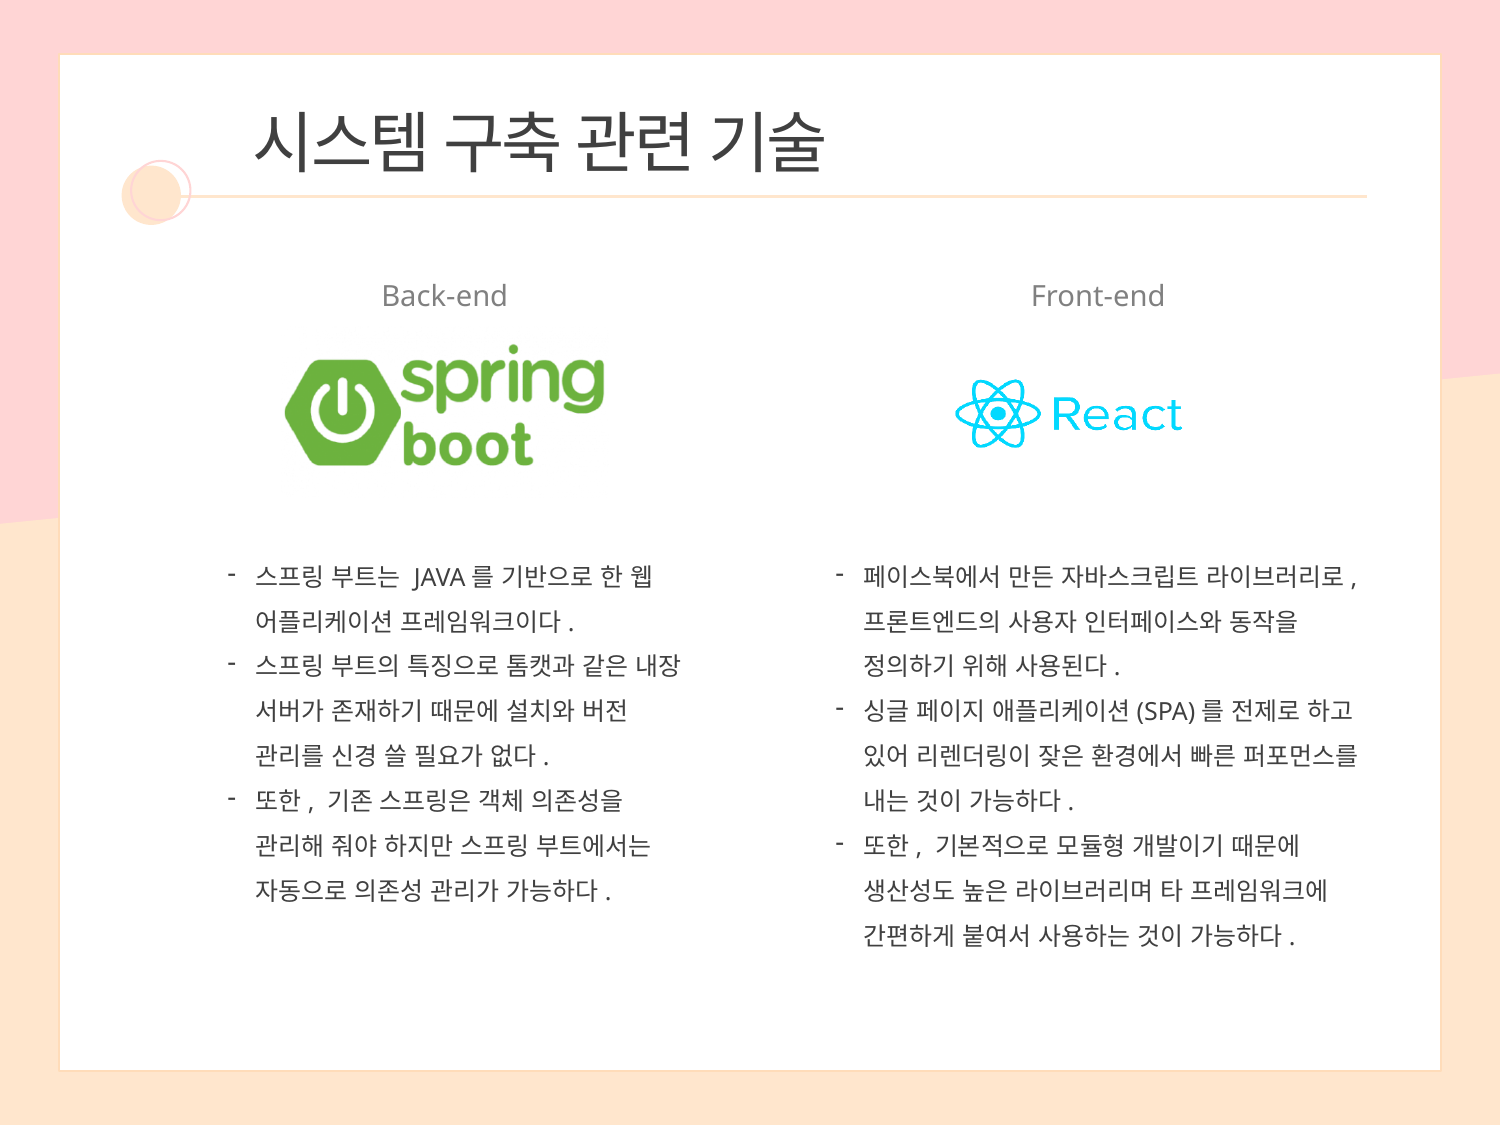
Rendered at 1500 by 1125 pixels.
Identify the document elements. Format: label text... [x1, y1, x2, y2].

text_box 스프링 부트는 JAVA를 기반으로 한 웹 어플리케이션 프레임워크이다. 스프링 부트의 특징으로 톰캣과 같은 내장 서버가 존재하기 때문에 설치와 버전 관리를 신경 쓸 필요가 없다. 또한, 기존 스프링은 객체 의존성을 관리해 줘야 하지만 스프링 부트에서는 자동으로 의존성 관리가 가능하다. [213, 538, 710, 913]
picture [281, 326, 609, 498]
text_box Back-end [366, 269, 524, 320]
text_box 시스템 구축 관련 기술 [237, 93, 844, 189]
text_box Front-end [1016, 269, 1181, 320]
text_box 페이스북에서 만든 자바스크립트 라이브러리로, 프론트엔드의 사용자 인터페이스와 동작을 정의하기 위해 사용된다. 싱글 페이지 애플리케이션(SPA)를 전제로 하고 있어 리렌더링이 잦은 환경에서 빠른 퍼포먼스를 내는 것이 가능하다. 또한, 기본적으로 모듈형 개발이기 때문에 생산성도 높은 라이브러리며 타 프레임워크에 간편하게 붙여서 사용하는 것이 가능하다. [820, 538, 1376, 958]
picture [906, 328, 1232, 495]
